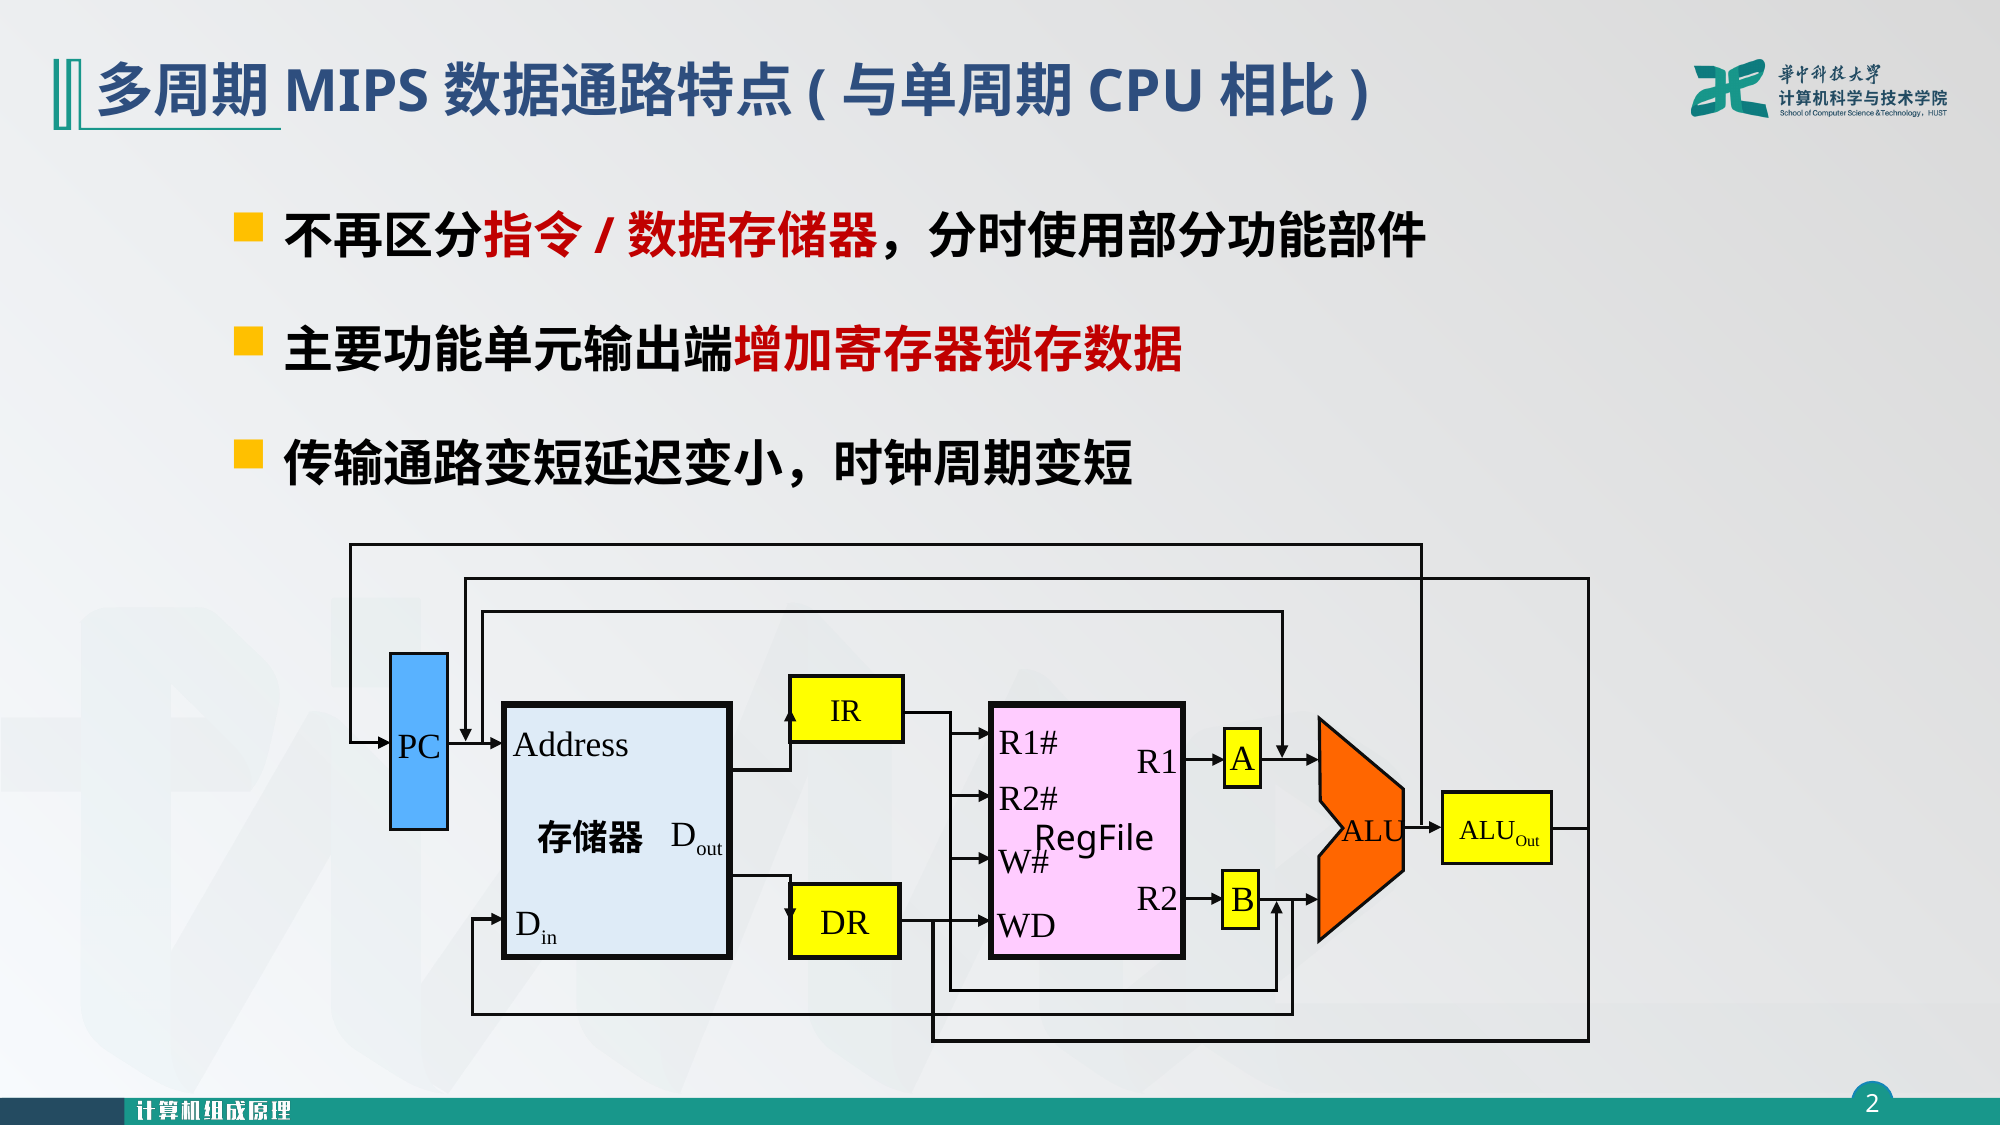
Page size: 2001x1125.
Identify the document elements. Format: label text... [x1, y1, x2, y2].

title 多周期MIPS数据通路特点(与单周期CPU相比) [80, 42, 1805, 144]
picture [1805, 59, 1947, 118]
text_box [350, 544, 1589, 1041]
text_box 不再区分指令/数据存储器，分时使用部分功能部件 主要功能单元输出端增加寄存器锁存数据 传输通路变短延迟变小，时钟周期变短 [215, 166, 1865, 499]
